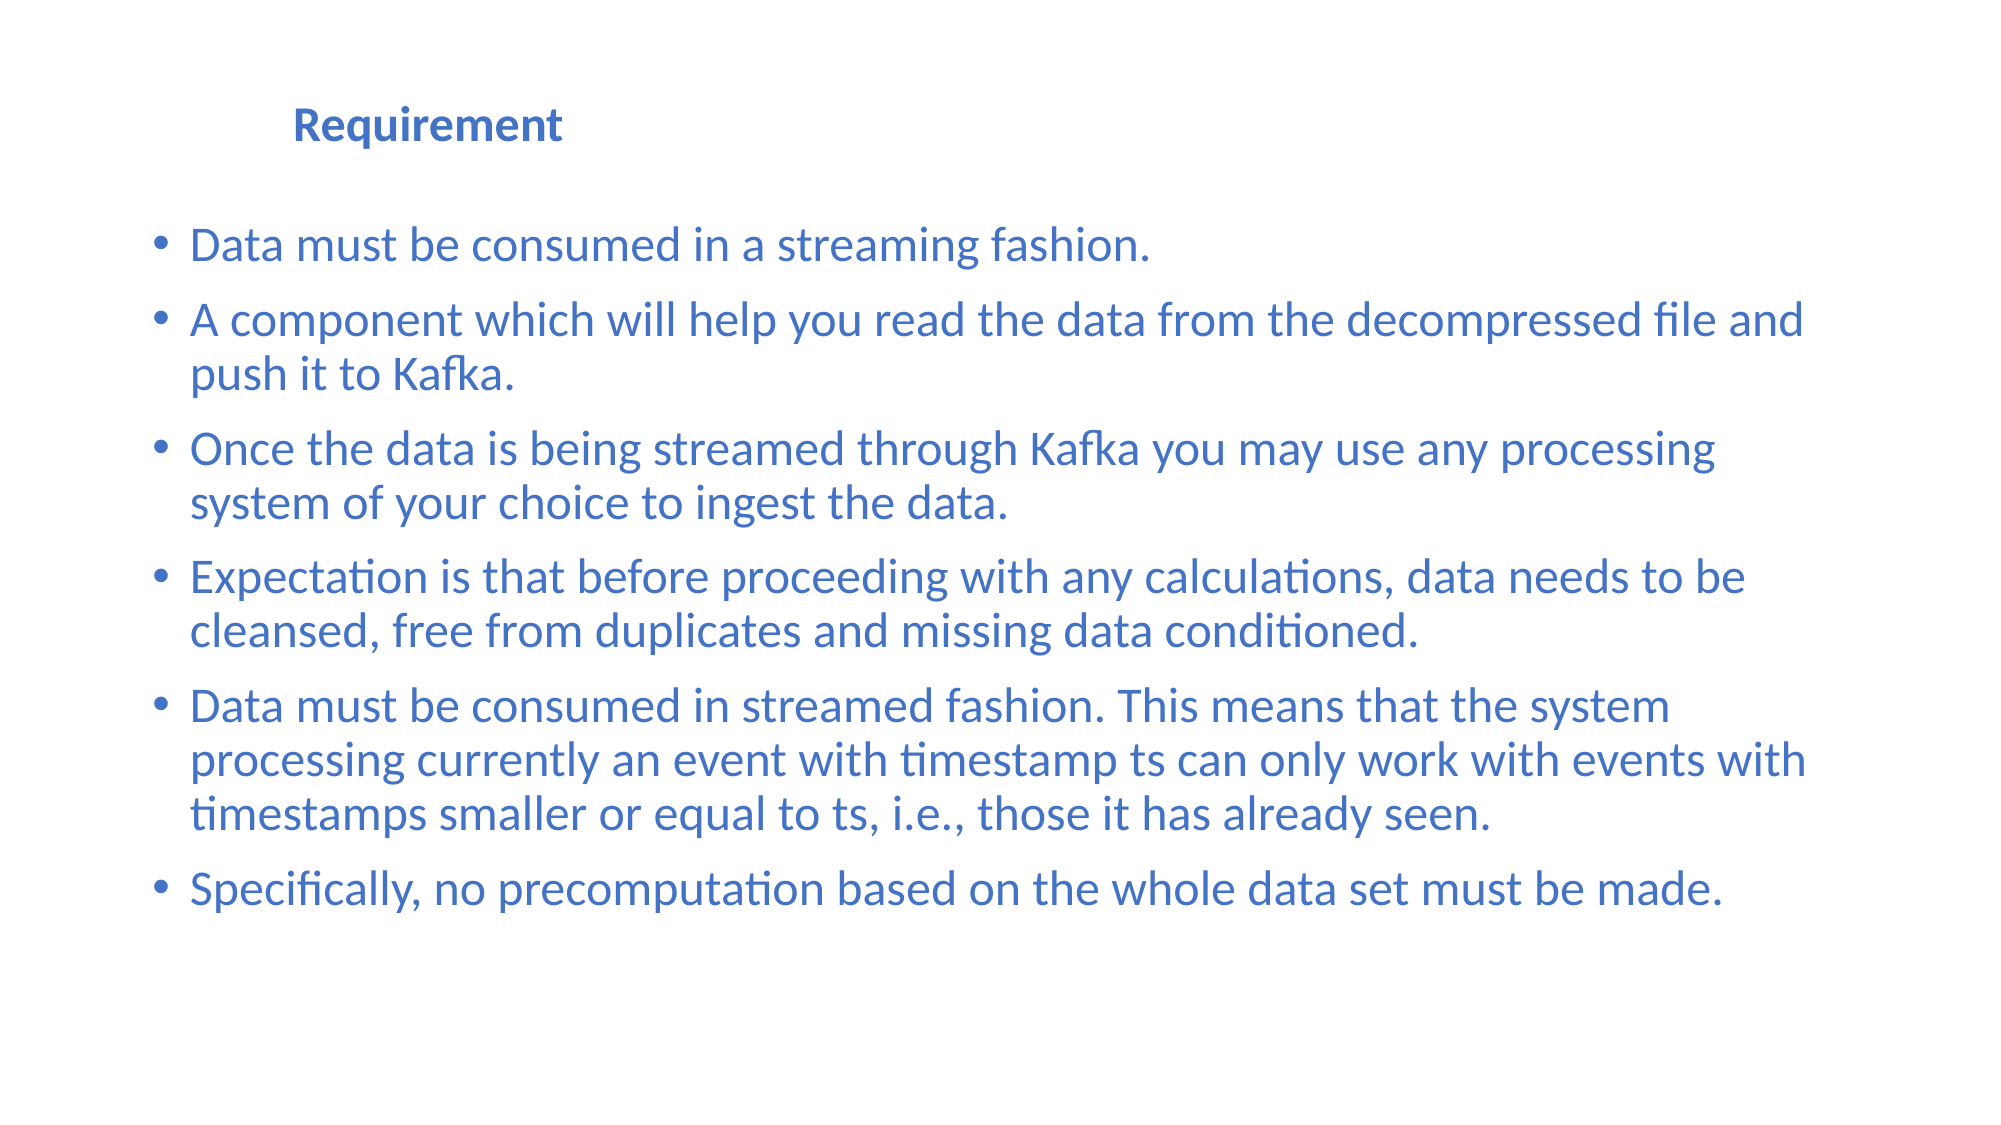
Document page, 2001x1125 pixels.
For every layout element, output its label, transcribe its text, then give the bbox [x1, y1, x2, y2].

title Requirement [278, 67, 1993, 183]
list Data must be consumed in a streaming fashion. A component which will help you read the data from the decompressed file and push it to Kafka. Once the data is being streamed through Kafka you may use any processing system of your choice to ingest the data. Expectation is that before proceeding with any calculations, data needs to be cleansed, free from duplicates and missing data conditioned. Data must be consumed in streamed fashion. This means that the system processing currently an event with timestamp ts can only work with events with timestamps smaller or equal to ts, i.e., those it has already seen. Specifically, no precomputation based on the whole data set must be made. [137, 210, 1877, 958]
